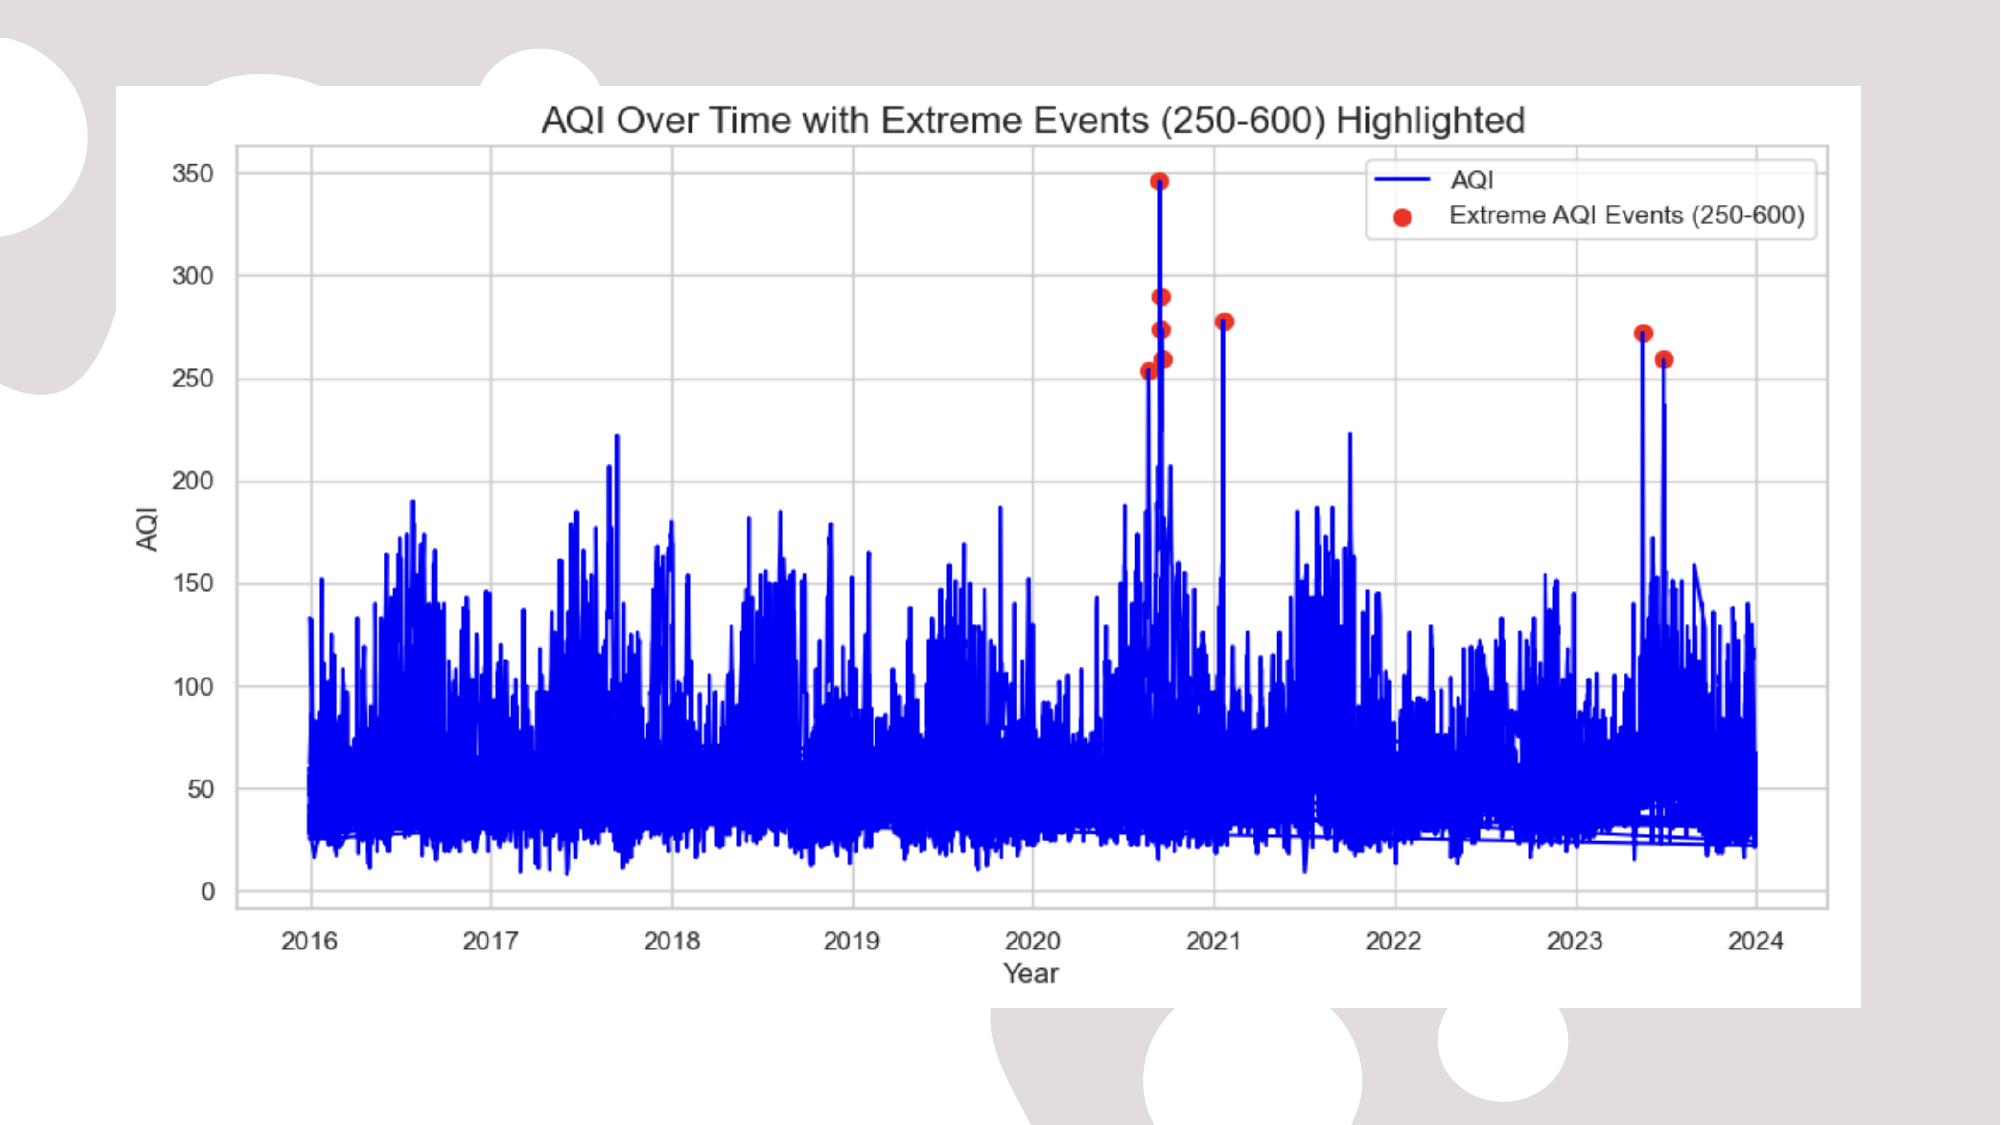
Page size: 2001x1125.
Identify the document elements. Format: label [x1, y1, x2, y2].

list [116, 86, 1861, 1008]
